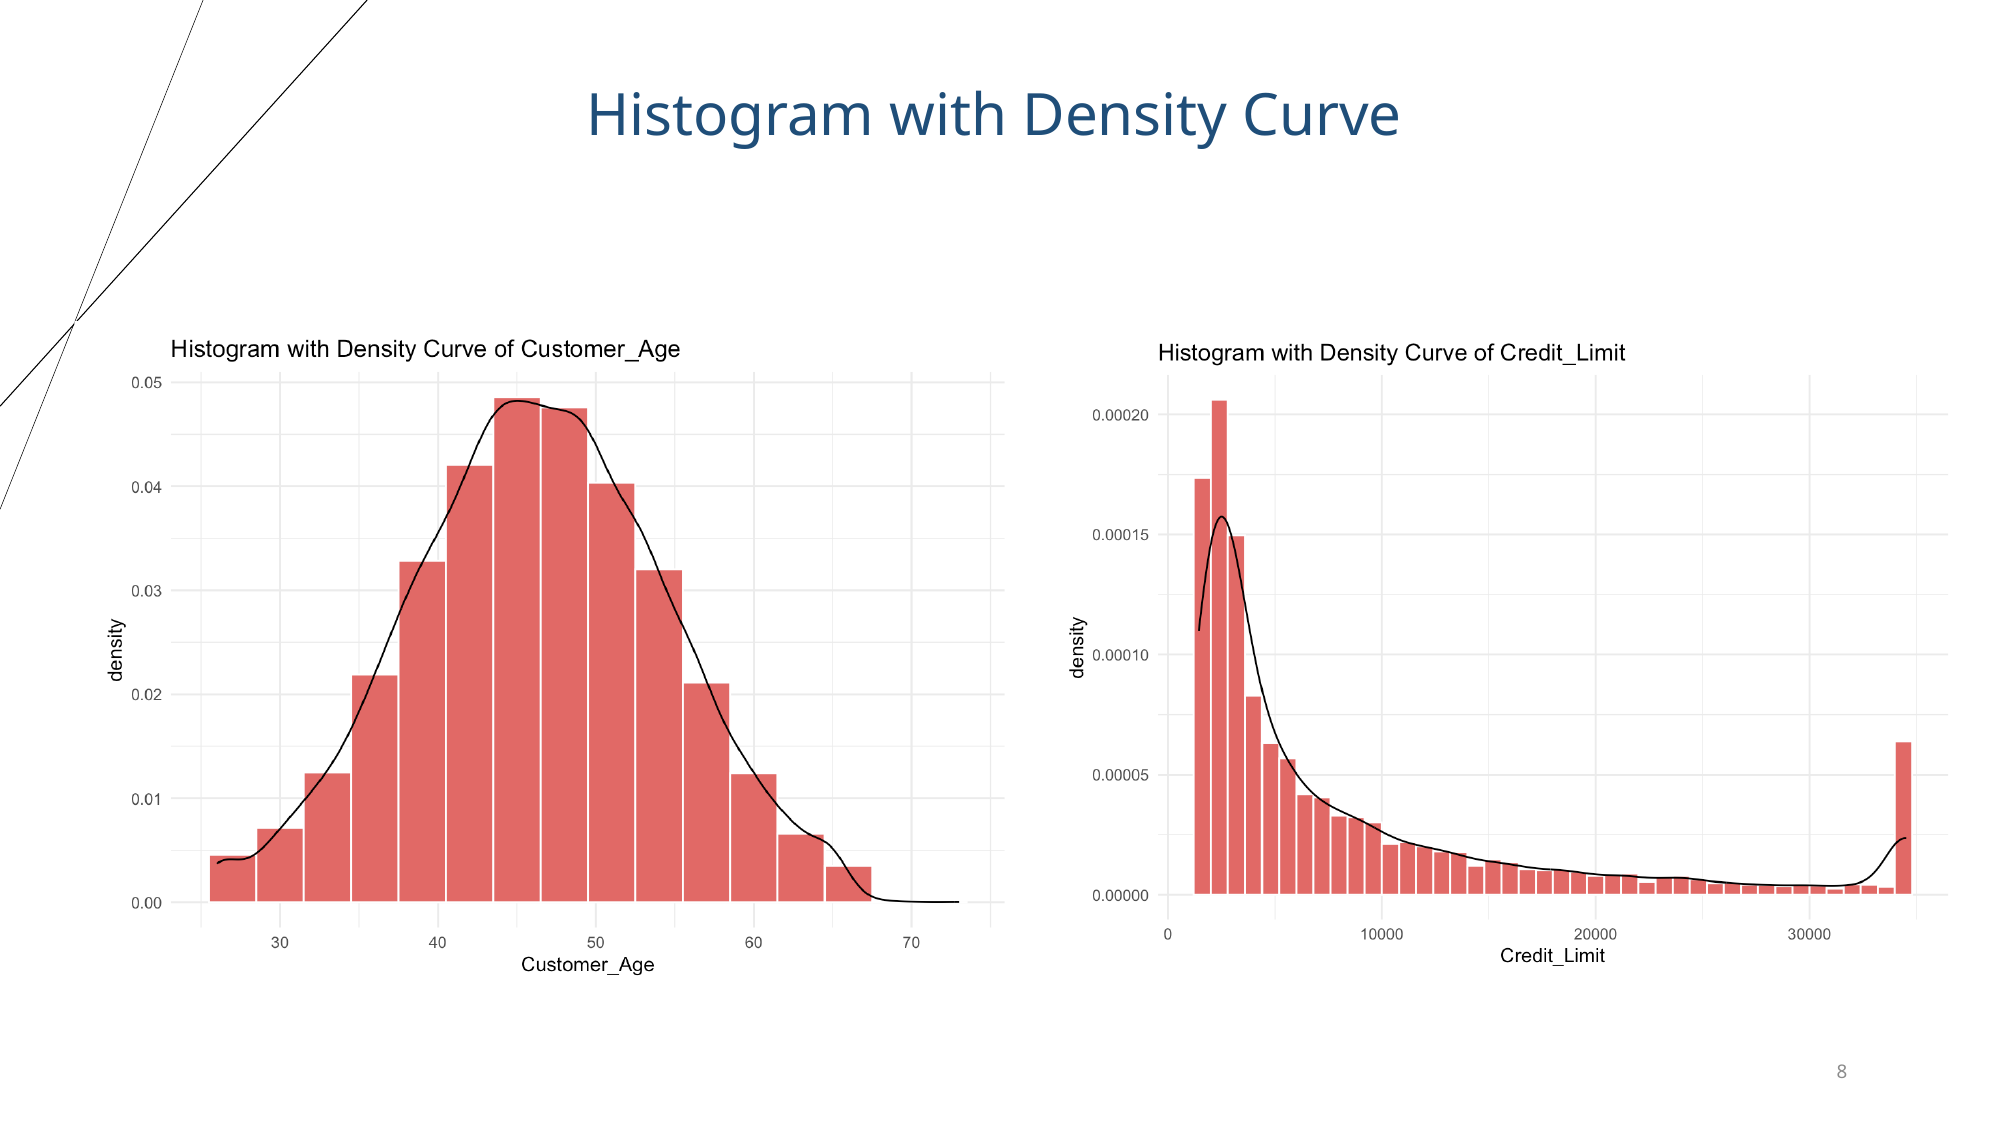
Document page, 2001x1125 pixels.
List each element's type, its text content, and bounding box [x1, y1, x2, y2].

picture [74, 321, 1012, 990]
text_box Histogram with Density Curve [571, 69, 1429, 155]
picture [1058, 340, 1983, 990]
slide_number 8 [1412, 1042, 1863, 1103]
